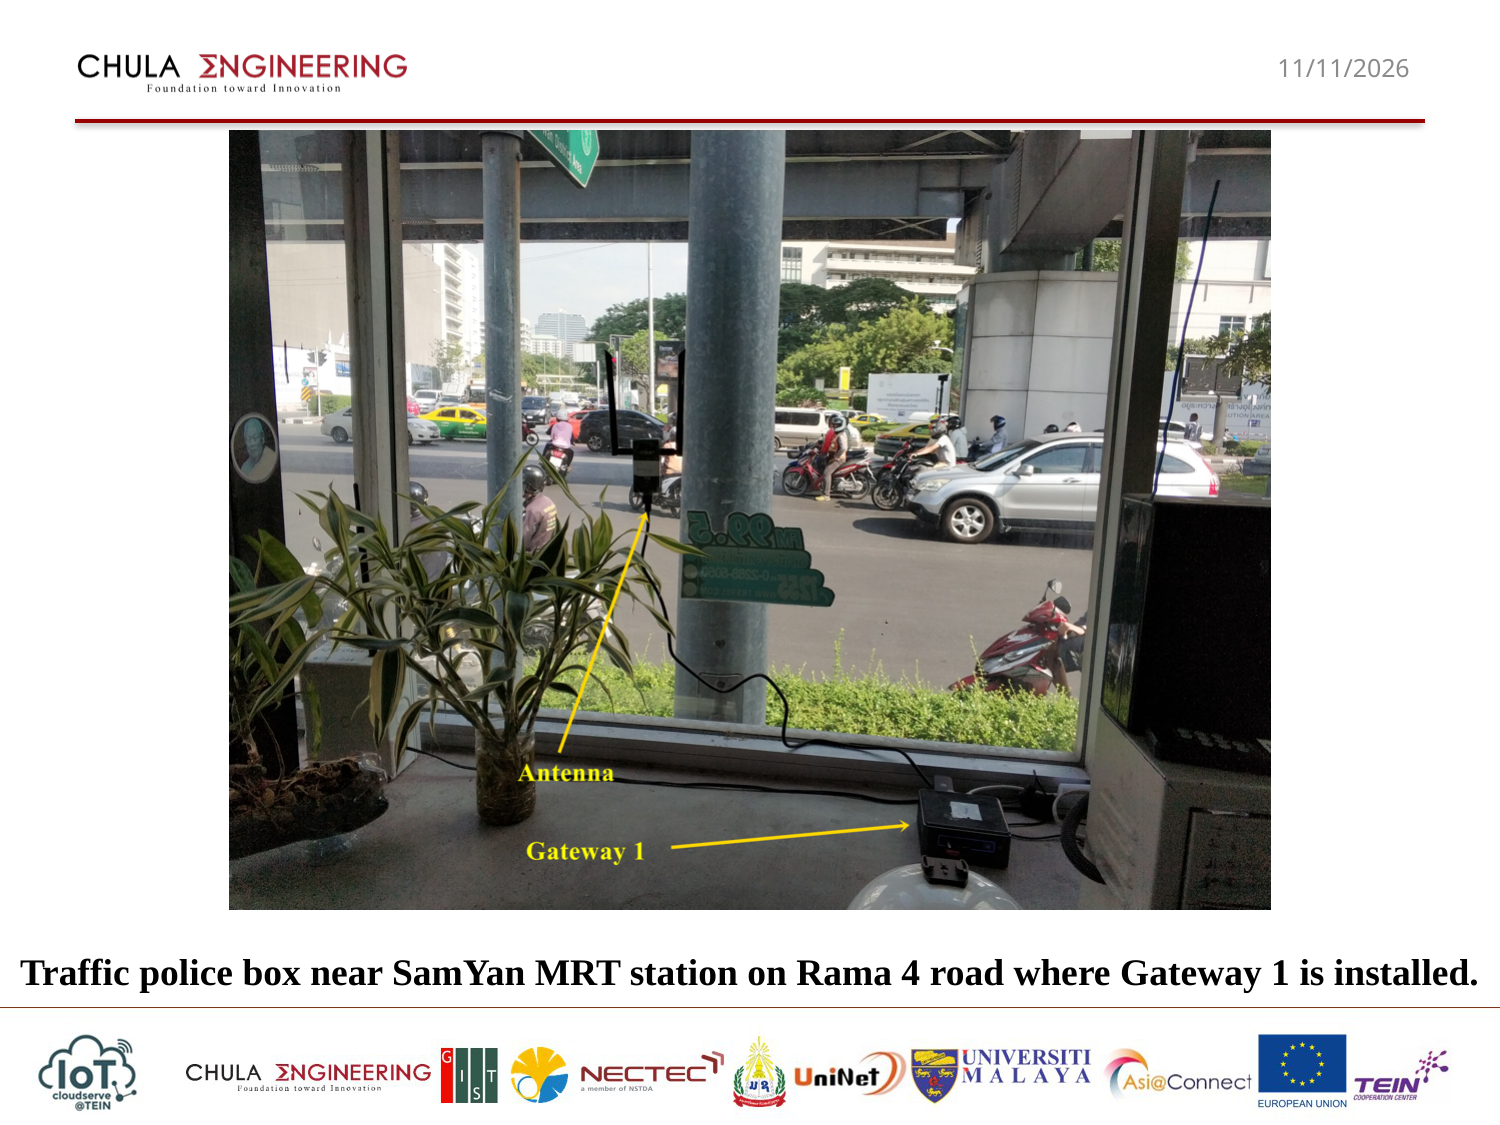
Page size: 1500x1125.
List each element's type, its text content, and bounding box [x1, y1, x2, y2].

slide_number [1074, 39, 1425, 100]
picture [75, 48, 412, 98]
picture [229, 130, 1271, 910]
picture [0, 1007, 1500, 1125]
text_box Traffic police box near SamYan MRT station on Rama 4 road where Gateway 1 is installed. [0, 940, 1500, 1001]
